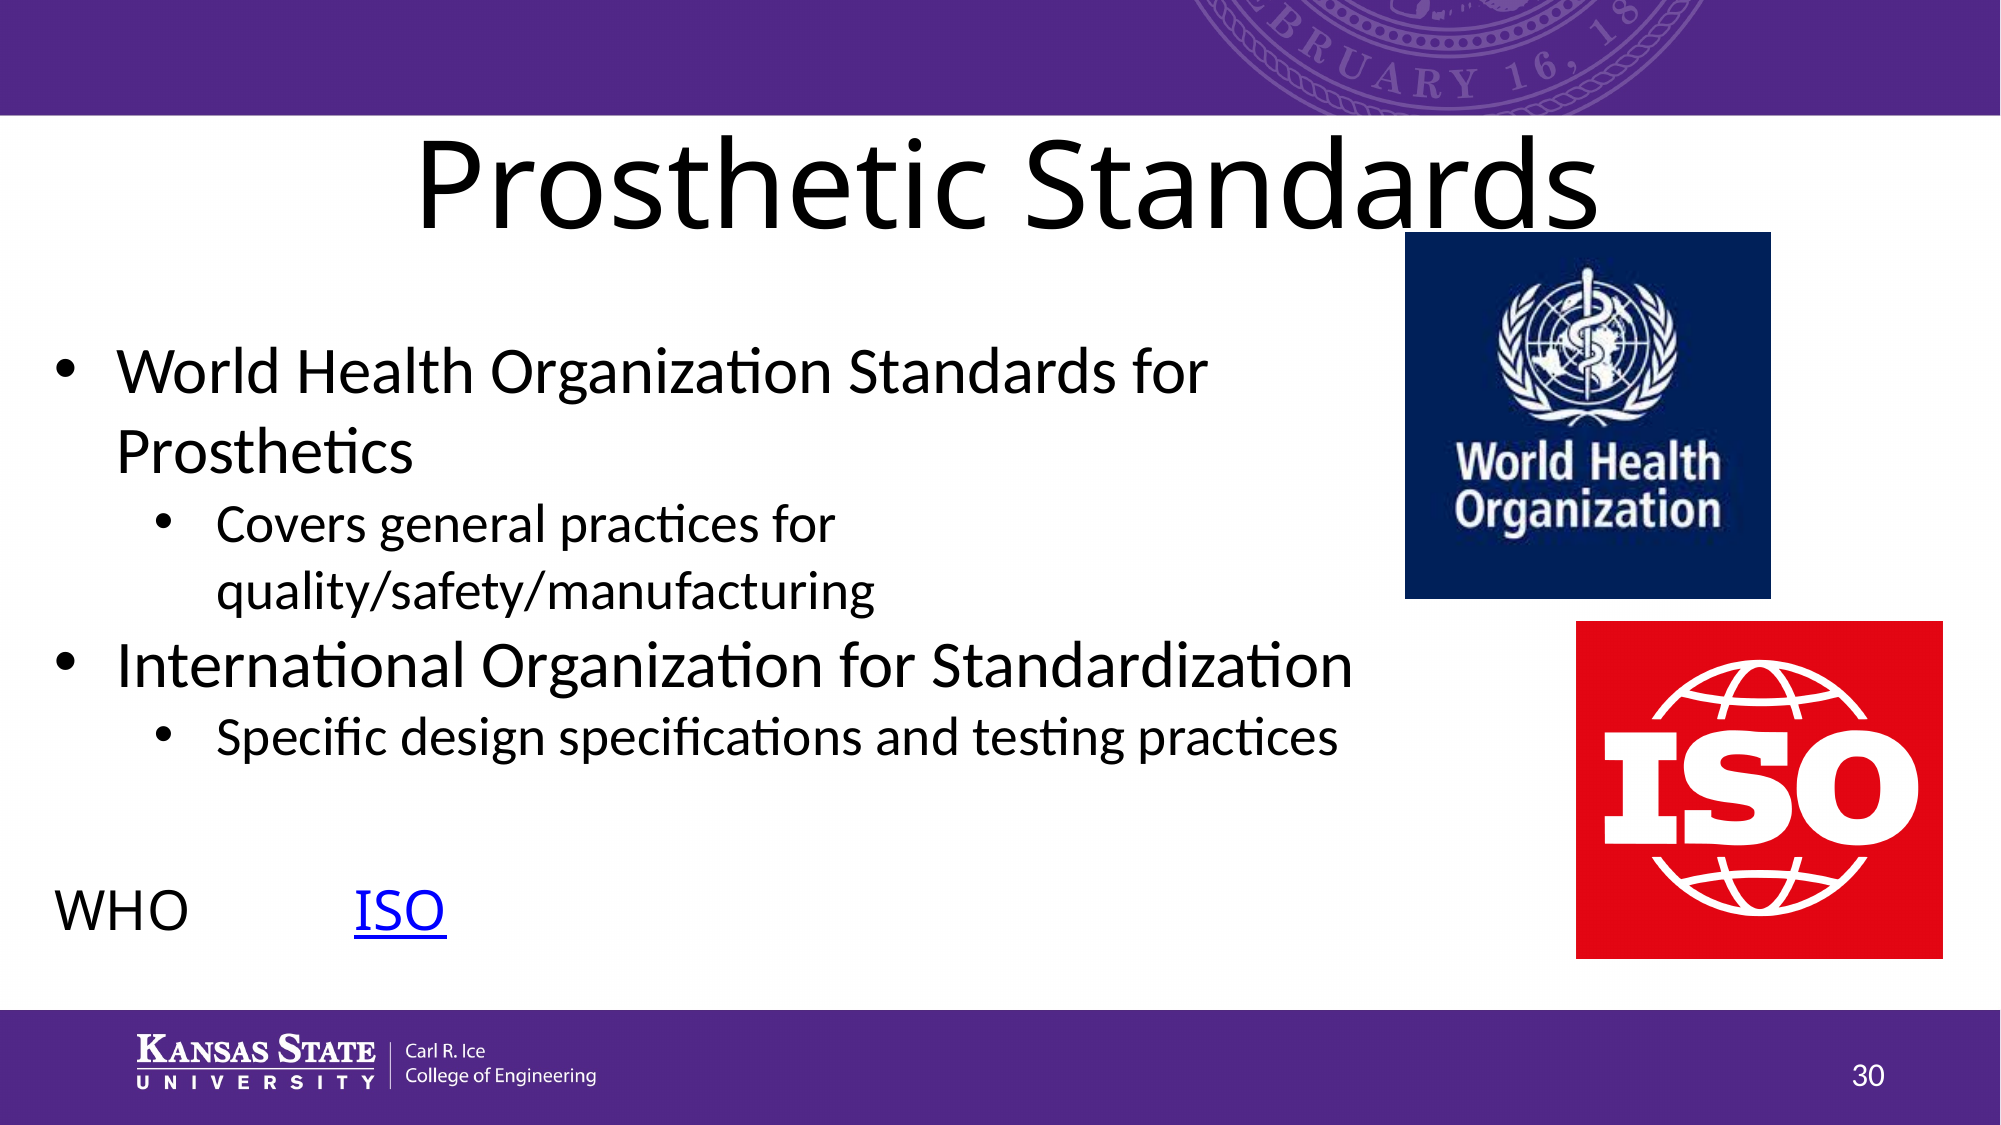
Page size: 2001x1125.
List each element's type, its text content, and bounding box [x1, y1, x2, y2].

title Prosthetic Standards [115, 127, 1900, 233]
slide_number 30 [1433, 1042, 1900, 1103]
list WHO ISO [39, 790, 1824, 996]
text_box World Health Organization Standards for Prosthetics Covers general practices for quality/safety/manufacturing International Organization for Standardization Specific design specifications and testing practices [39, 319, 1405, 841]
picture [0, 0, 2001, 1125]
